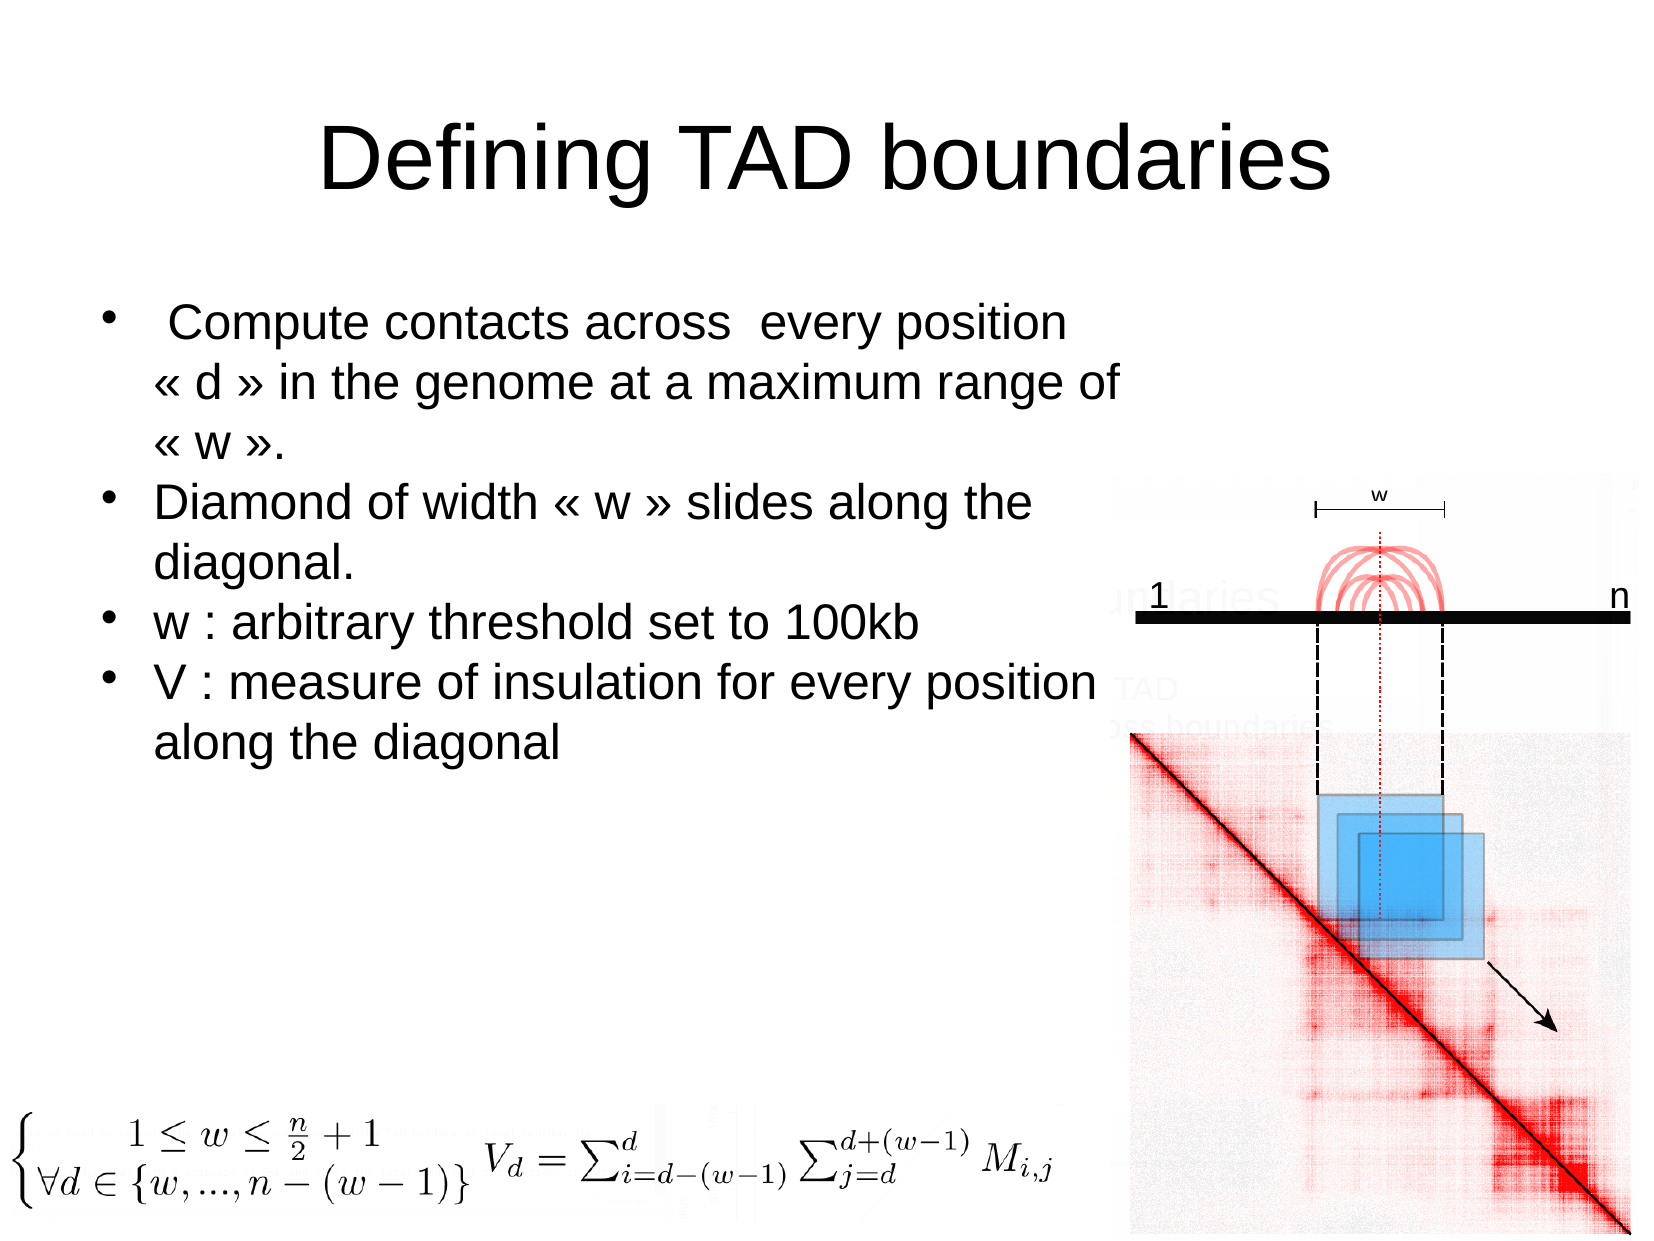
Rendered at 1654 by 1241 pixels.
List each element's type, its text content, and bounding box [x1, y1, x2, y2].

text_box Compute contacts across every position « d » in the genome at a maximum range of « w ». Diamond of width « w » slides along the diagonal. w : arbitrary threshold set to 100kb V : measure of insulation for every position along the diagonal [82, 290, 1122, 1009]
picture [11, 1103, 1069, 1222]
text_box Defining TAD boundaries [82, 49, 1571, 256]
picture [1109, 473, 1639, 1240]
